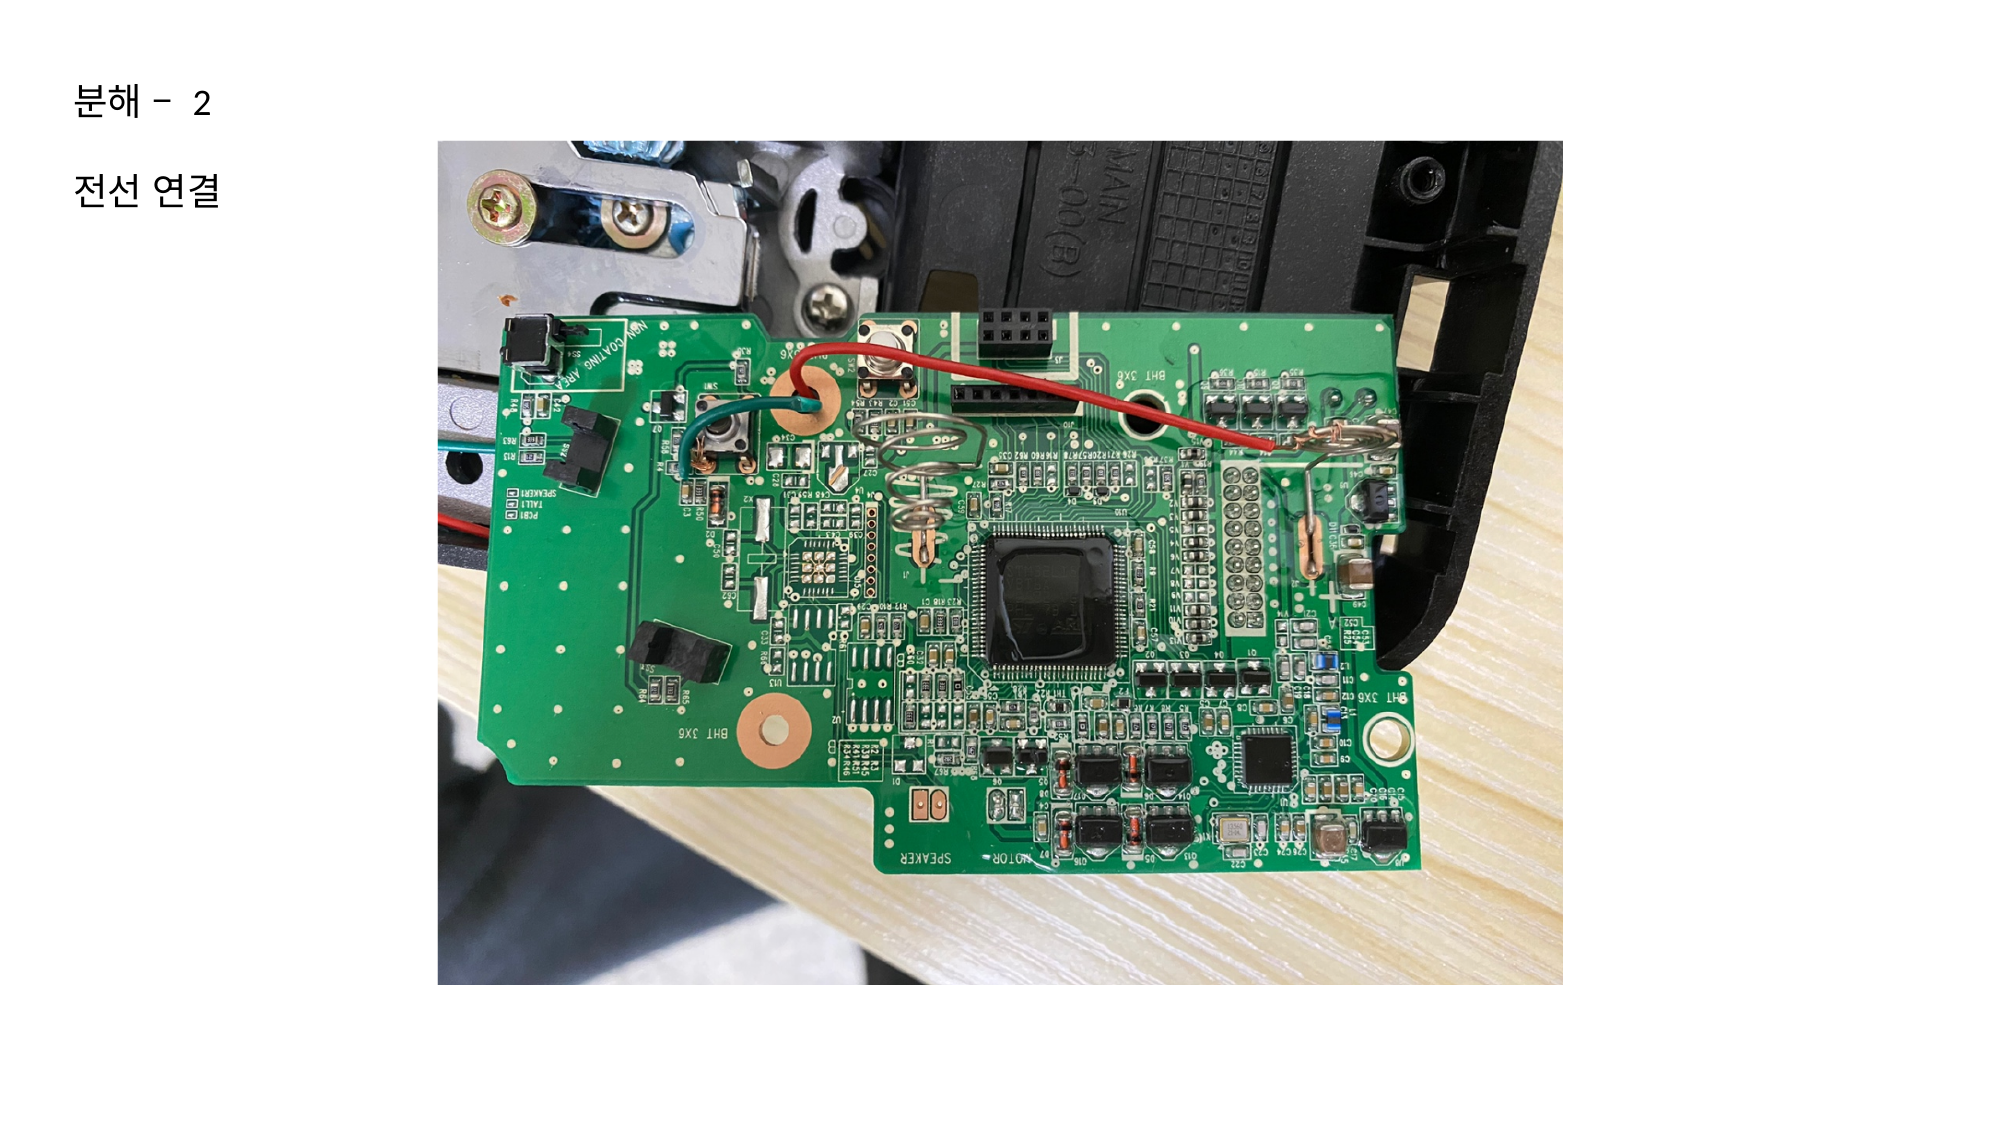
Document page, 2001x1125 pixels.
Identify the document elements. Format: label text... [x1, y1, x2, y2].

text_box 분해 – 2 전선 연결 [58, 70, 265, 221]
picture [439, 0, 1562, 1125]
